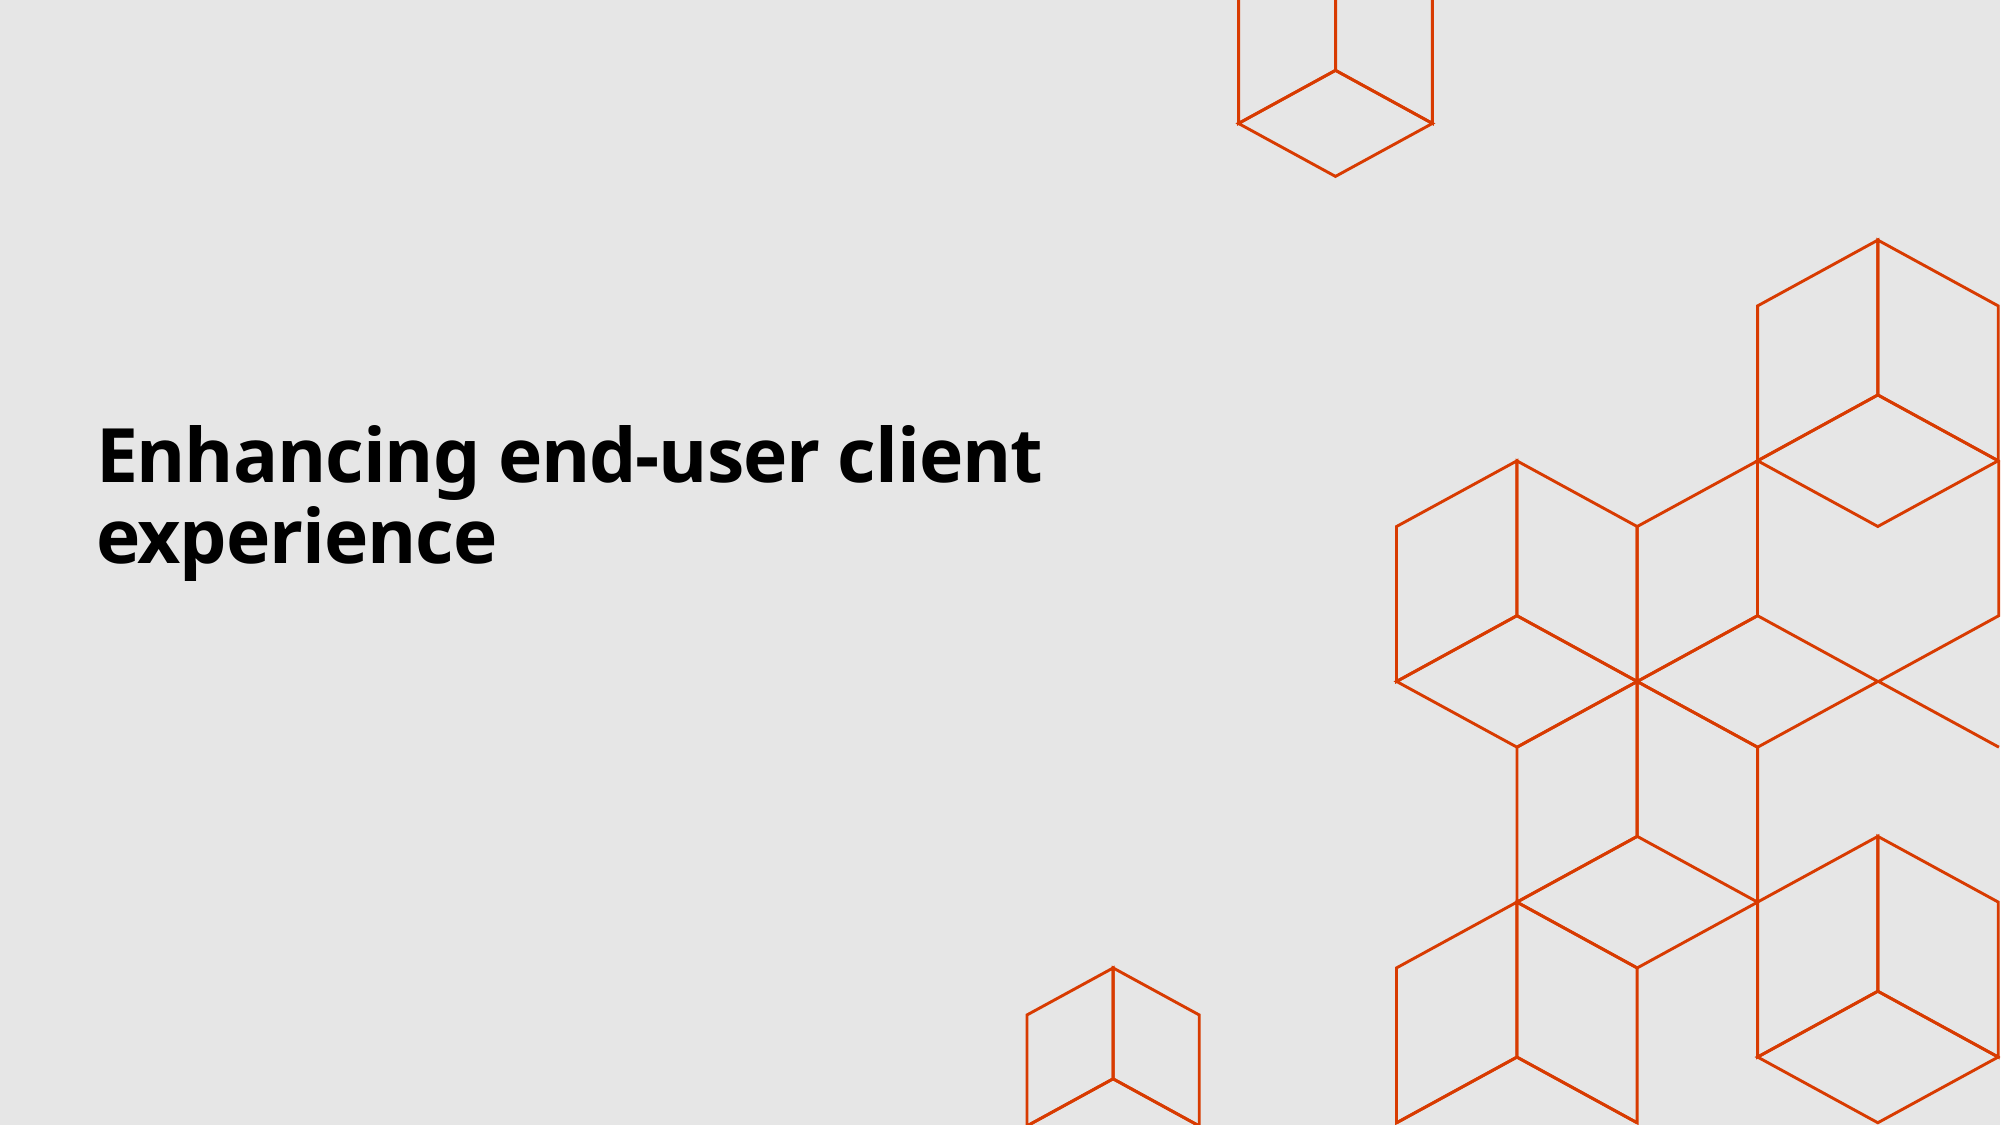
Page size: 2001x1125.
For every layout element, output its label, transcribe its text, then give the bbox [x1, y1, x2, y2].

title Enhancing end-user client experience [96, 416, 1146, 580]
